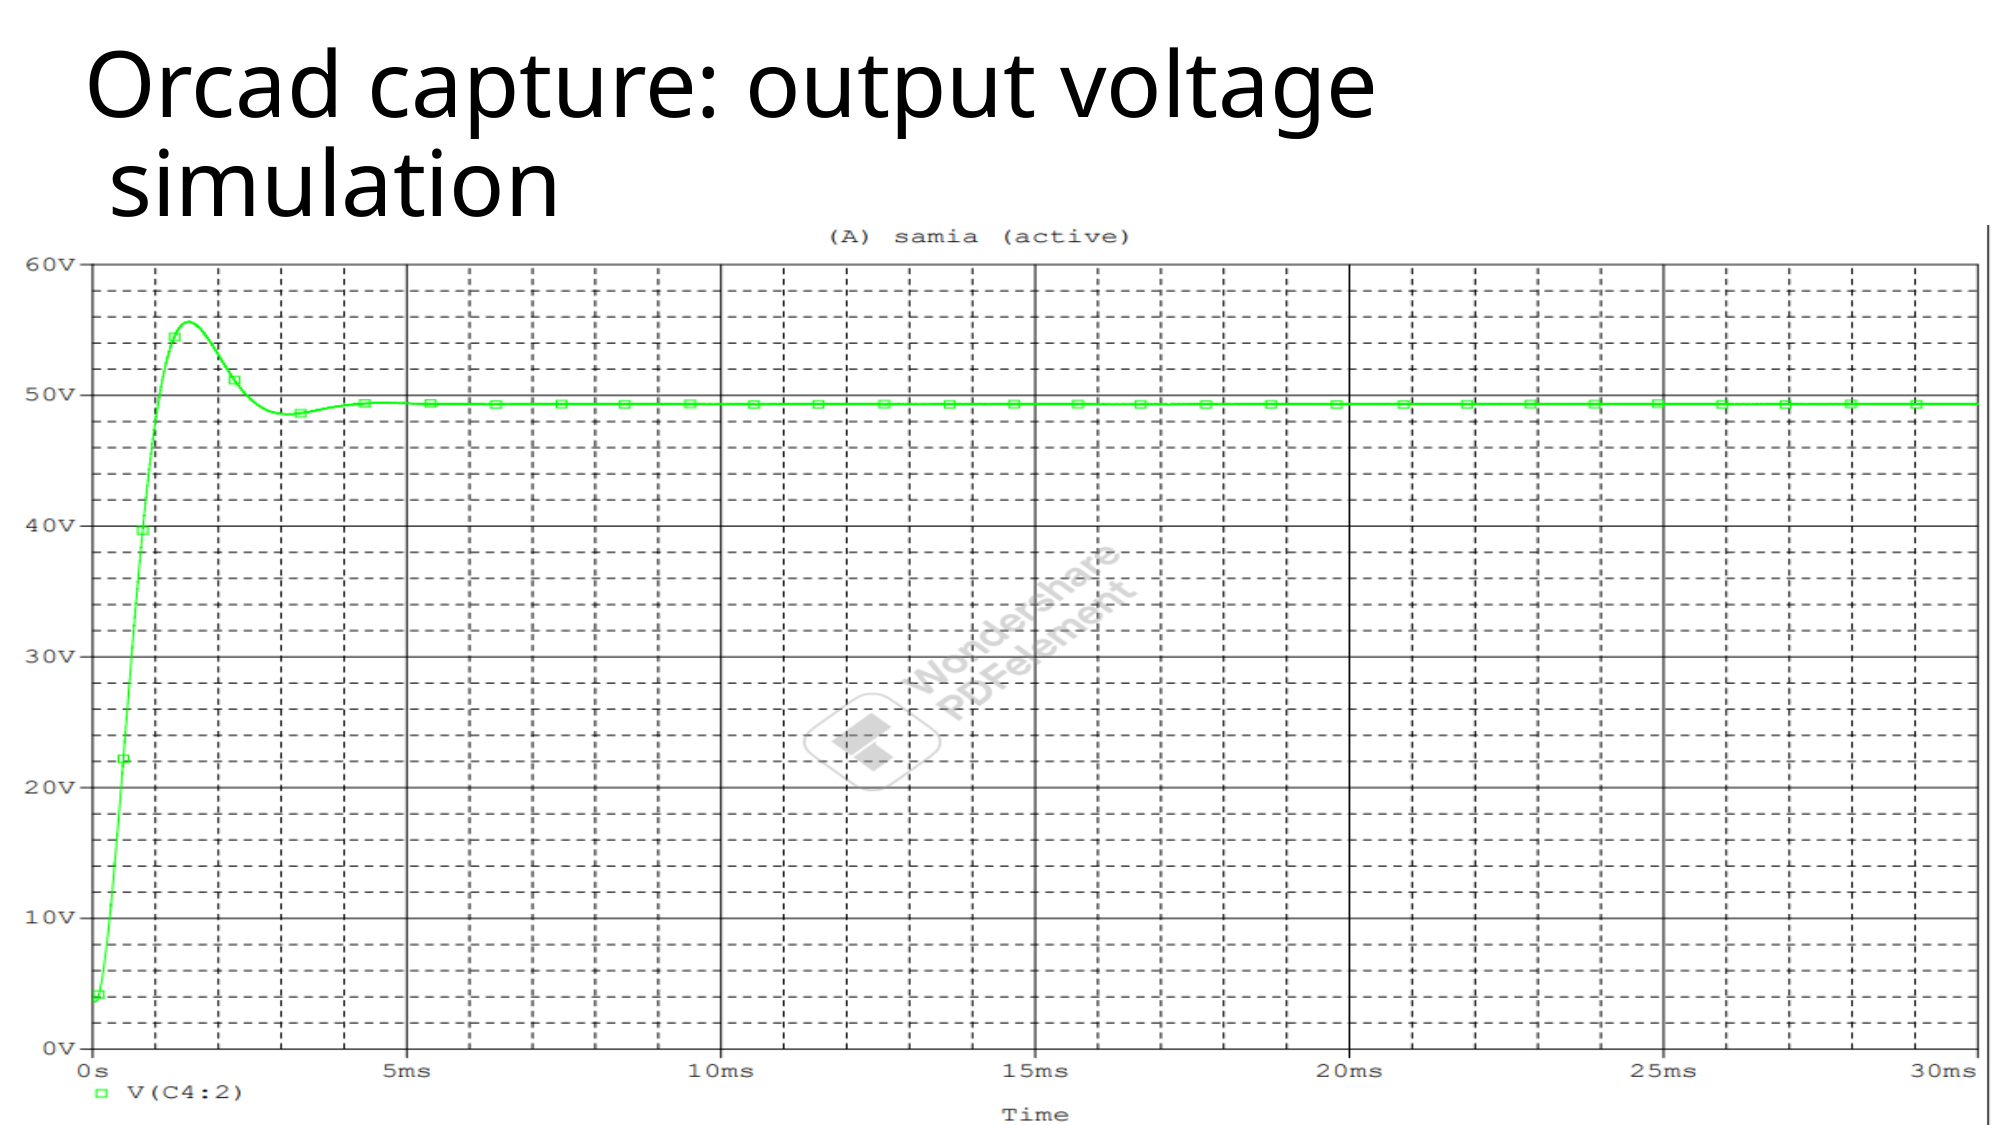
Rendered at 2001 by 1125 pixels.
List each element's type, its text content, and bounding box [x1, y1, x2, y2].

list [0, 224, 2000, 1125]
title Orcad capture: output voltage simulation [69, 28, 1795, 224]
